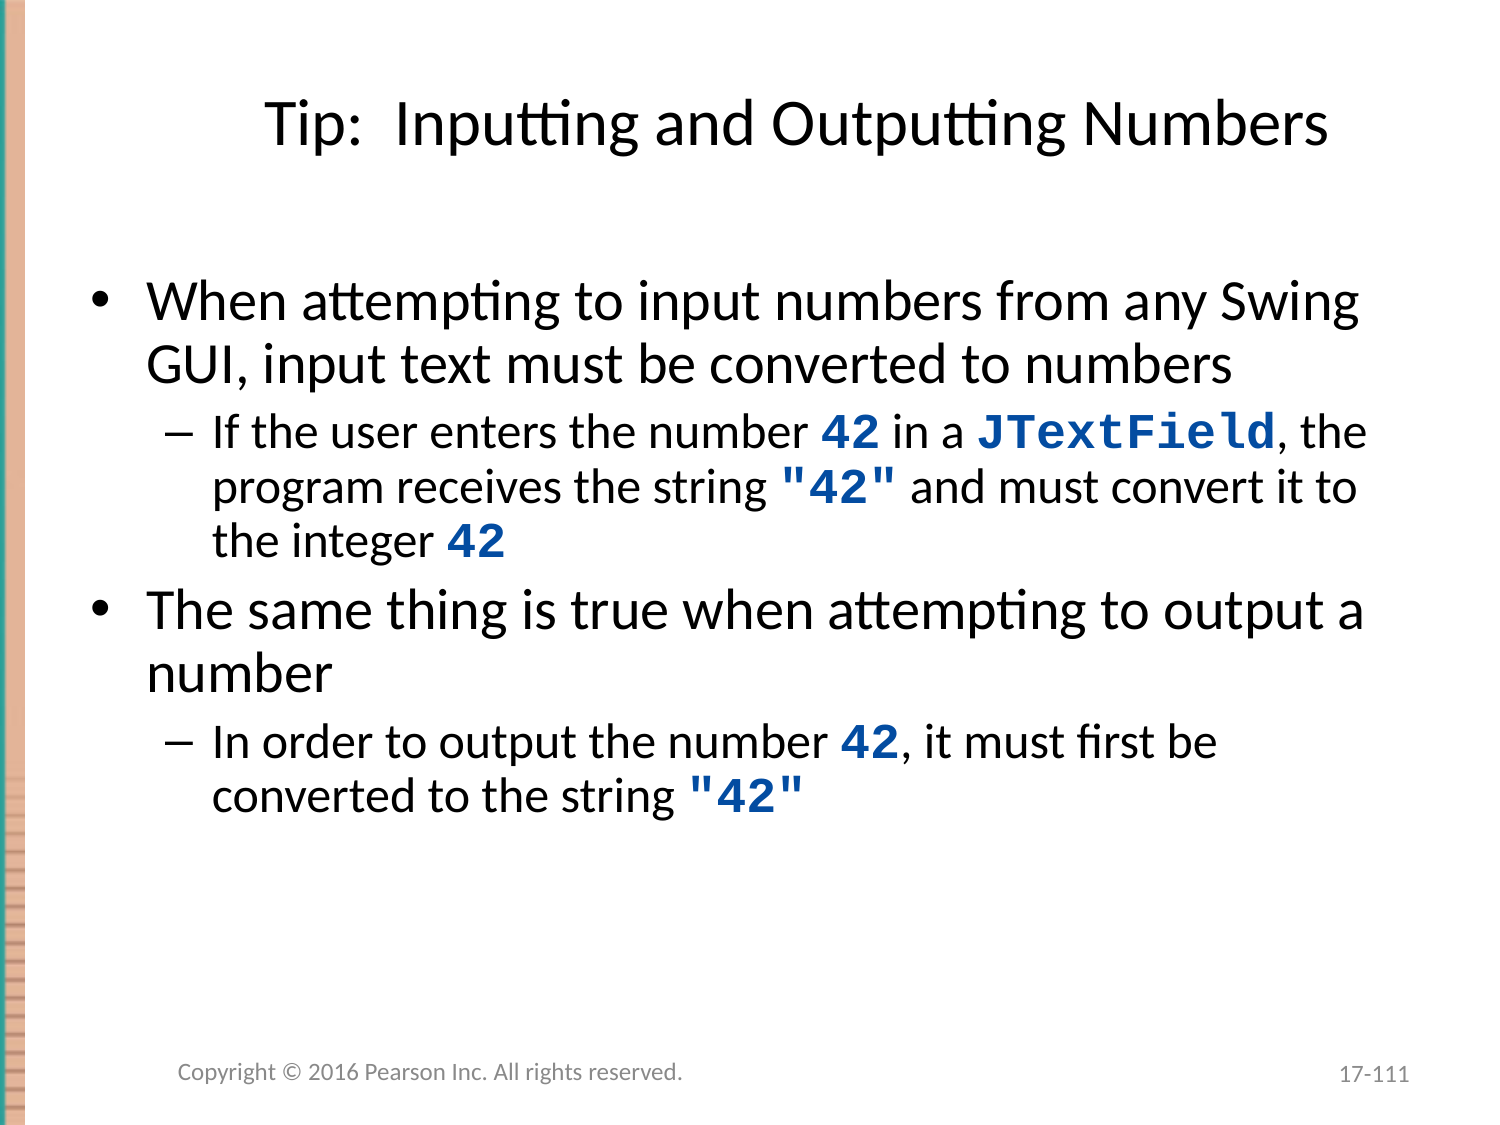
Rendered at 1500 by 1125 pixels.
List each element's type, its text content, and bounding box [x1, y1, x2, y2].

picture [0, 0, 25, 1125]
footer Copyright © 2016 Pearson Inc. All rights reserved. [75, 1040, 788, 1100]
title Tip: Inputting and Outputting Numbers [150, 24, 1445, 213]
list When attempting to input numbers from any Swing GUI, input text must be converted to numbers If the user enters the number 42 in a JTextField, the program receives the string "42" and must convert it to the integer 42 The same thing is true when attempting to output a number In order to output the number 42, it must first be converted to the string "42" [75, 262, 1425, 1005]
slide_number 17-111 [1074, 1042, 1425, 1103]
